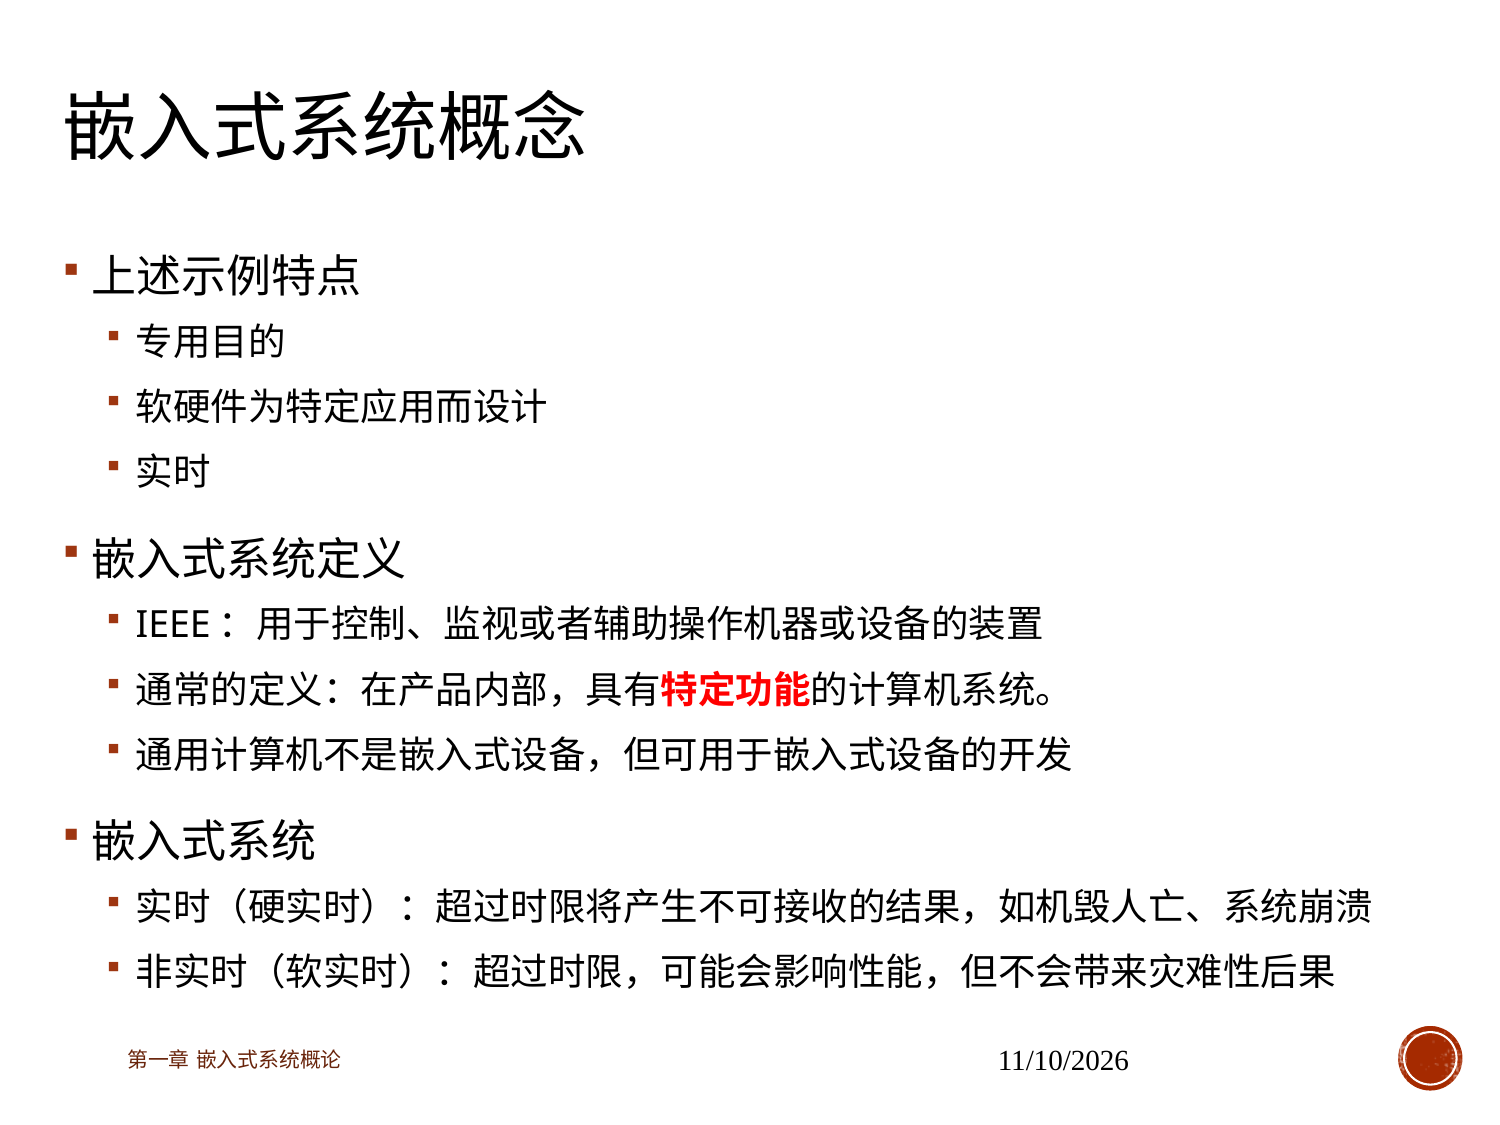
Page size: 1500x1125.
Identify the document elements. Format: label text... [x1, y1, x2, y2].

list 上述示例特点 专用目的 软硬件为特定应用而设计 实时 嵌入式系统定义 IEEE：用于控制、监视或者辅助操作机器或设备的装置 通常的定义：在产品内部，具有特定功能的计算机系统。 通用计算机不是嵌入式设备，但可用于嵌入式设备的开发 嵌入式系统 实时（硬实时）：超过时限将产生不可接收的结果，如机毁人亡、系统崩溃 非实时（软实时）：超过时限，可能会影响性能，但不会带来灾难性后果 [47, 228, 1471, 1011]
slide_number [1391, 1028, 1471, 1089]
footer 第一章 嵌入式系统概论 [112, 1028, 891, 1089]
title 嵌入式系统概念 [47, 46, 1471, 215]
slide_number [982, 1028, 1386, 1089]
